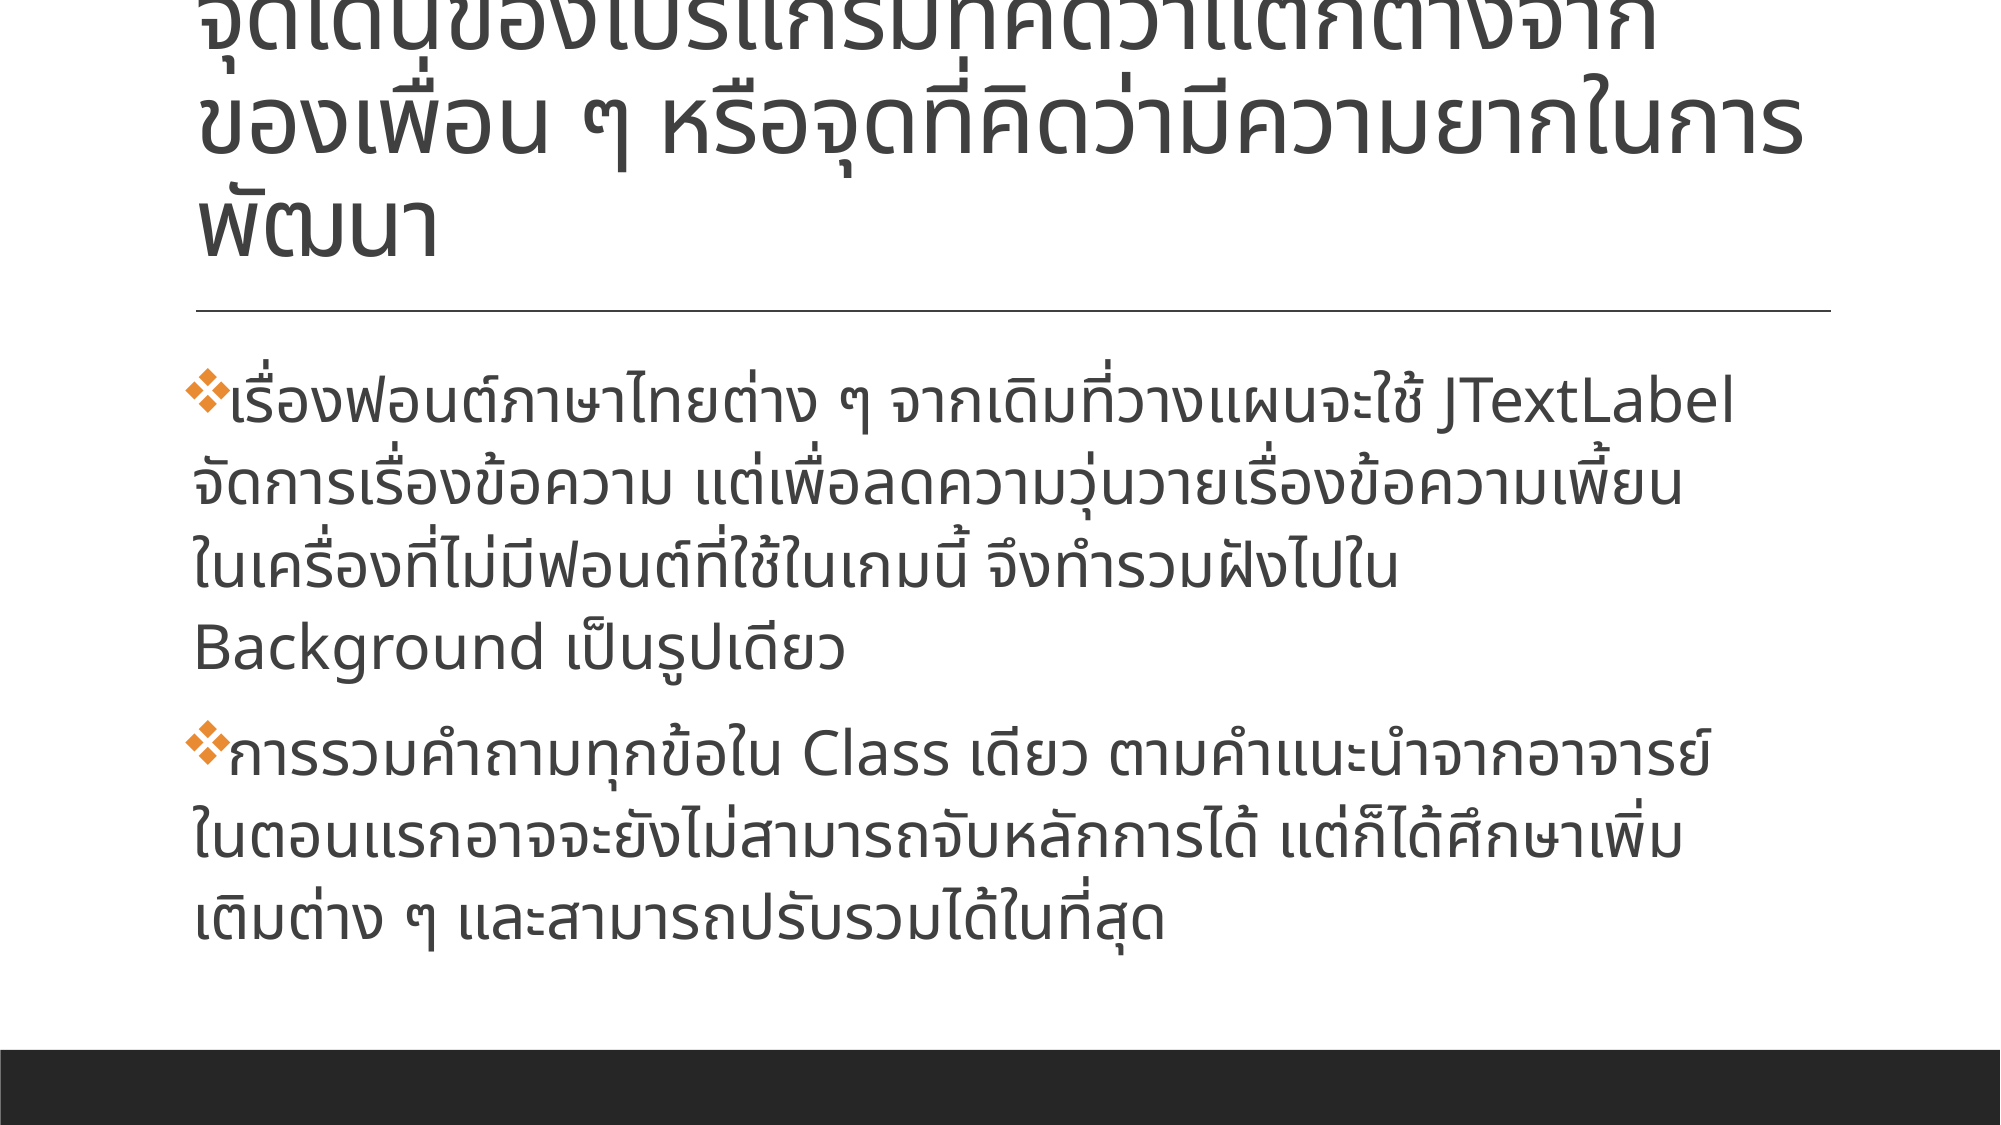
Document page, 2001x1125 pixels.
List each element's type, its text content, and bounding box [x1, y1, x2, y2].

list เรื่องฟอนต์ภาษาไทยต่าง ๆ จากเดิมที่วางแผนจะใช้ JTextLabel จัดการเรื่องข้อความ แต่เพื่อลดความวุ่นวายเรื่องข้อความเพี้ยน ในเครื่องที่ไม่มีฟอนต์ที่ใช้ในเกมนี้ จึงทำรวมฝังไปใน Background เป็นรูปเดียว การรวมคำถามทุกข้อใน Class เดียว ตามคำแนะนำจากอาจารย์ ในตอนแรกอาจจะยังไม่สามารถจับหลักการได้ แต่ก็ได้ศึกษาเพิ่มเติมต่าง ๆ และสามารถปรับรวมได้ในที่สุด [180, 345, 1741, 963]
title จุดเด่นของโปรแกรมที่คิดว่าแตกต่างจากของเพื่อน ๆ หรือจุดที่คิดว่ามีความยากในการพัฒนา [180, 47, 1830, 285]
